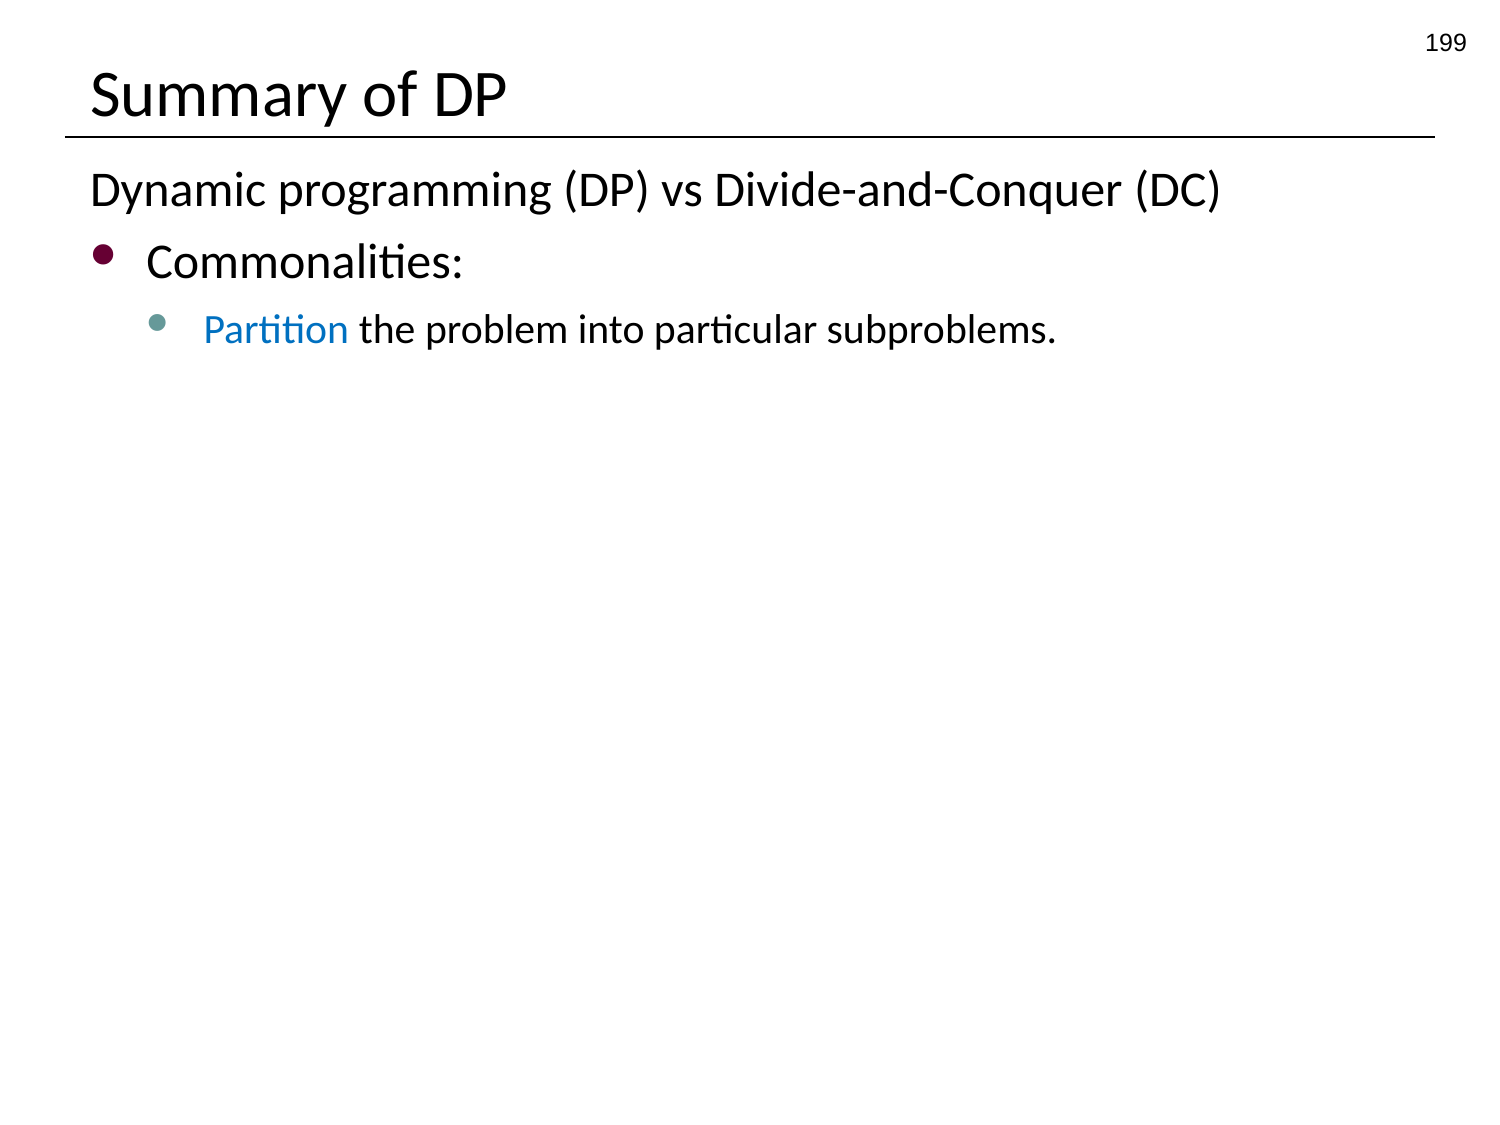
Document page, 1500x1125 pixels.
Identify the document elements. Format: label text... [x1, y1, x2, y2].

title Summary of DP [75, 20, 1425, 138]
slide_number 199 [1131, 18, 1483, 62]
list Dynamic programming (DP) vs Divide-and-Conquer (DC) Commonalities: Partition the problem into particular subproblems. [75, 148, 1425, 1094]
